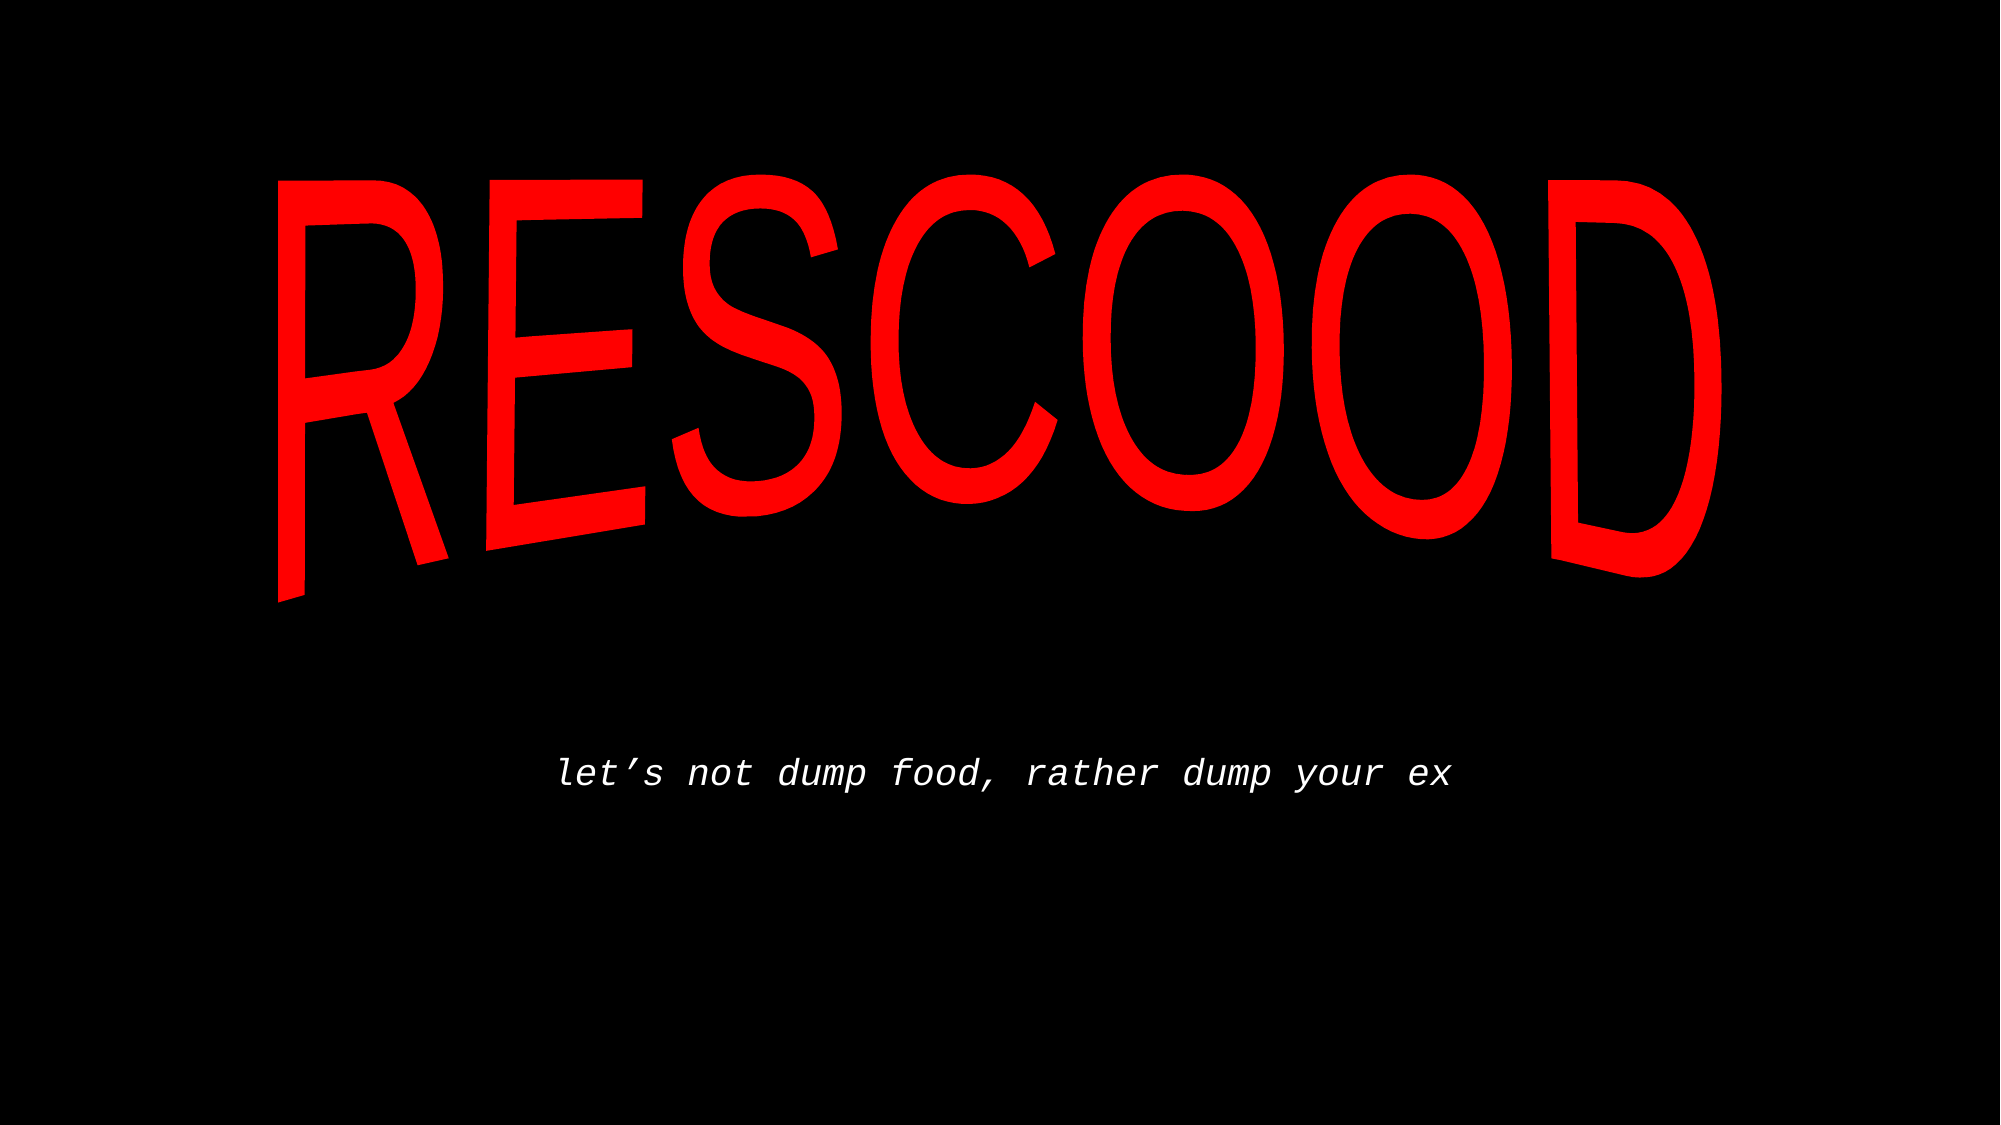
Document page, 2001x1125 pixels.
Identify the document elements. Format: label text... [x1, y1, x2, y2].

text_box let’s not dump food, rather dump your ex [537, 740, 1529, 801]
